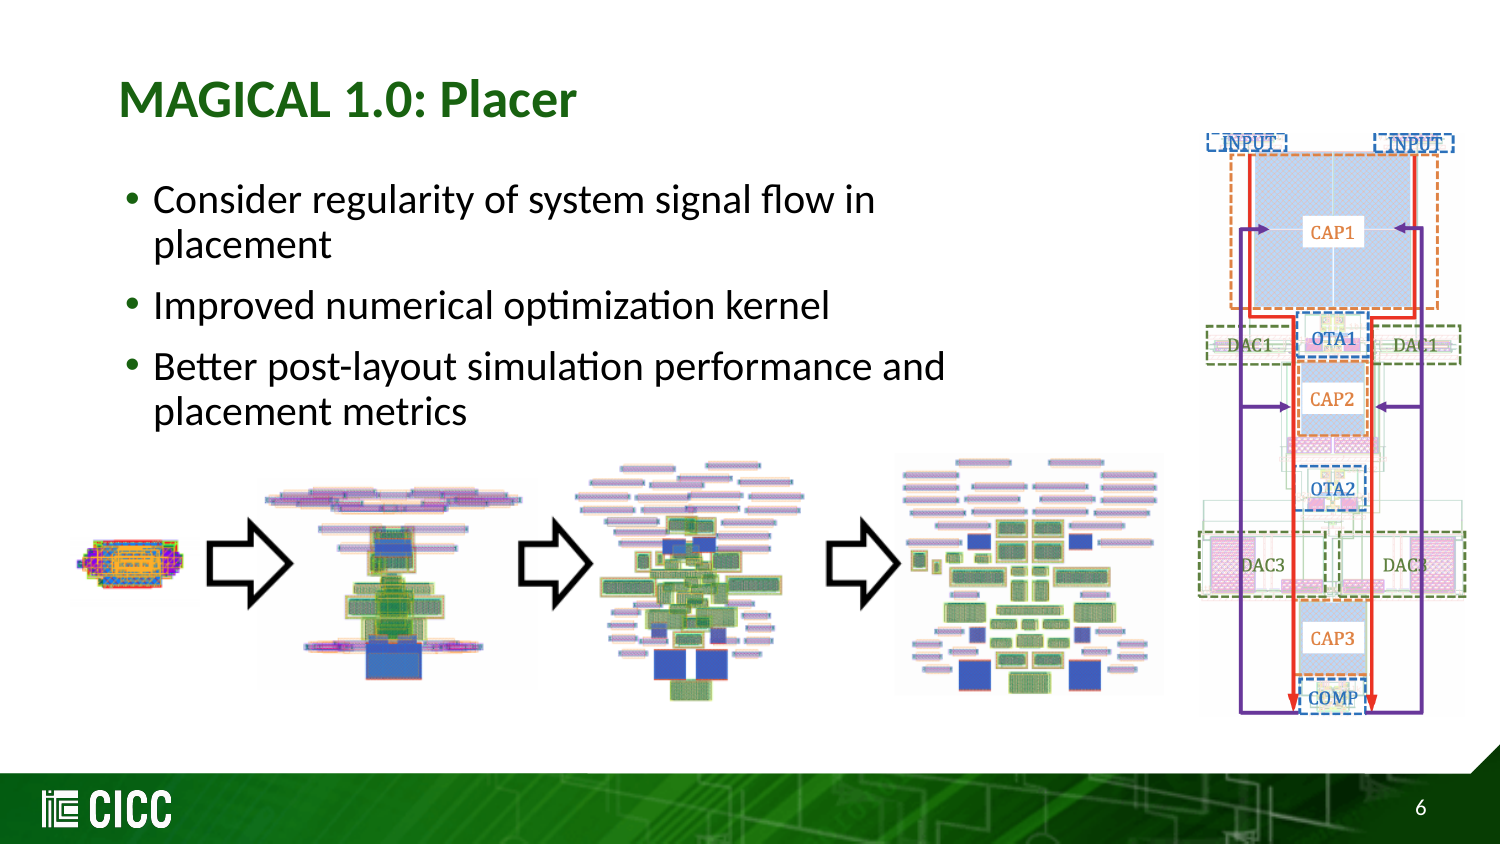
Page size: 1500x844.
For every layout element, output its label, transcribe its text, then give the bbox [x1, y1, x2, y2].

text_box Consider regularity of system signal flow in placement Improved numerical optimization kernel Better post-layout simulation performance and placement metrics [103, 170, 1035, 444]
title MAGICAL 1.0: Placer [103, 68, 1397, 137]
picture [1194, 116, 1481, 728]
picture [59, 446, 1164, 704]
slide_number 6 [1400, 784, 1480, 830]
picture [0, 746, 1500, 844]
